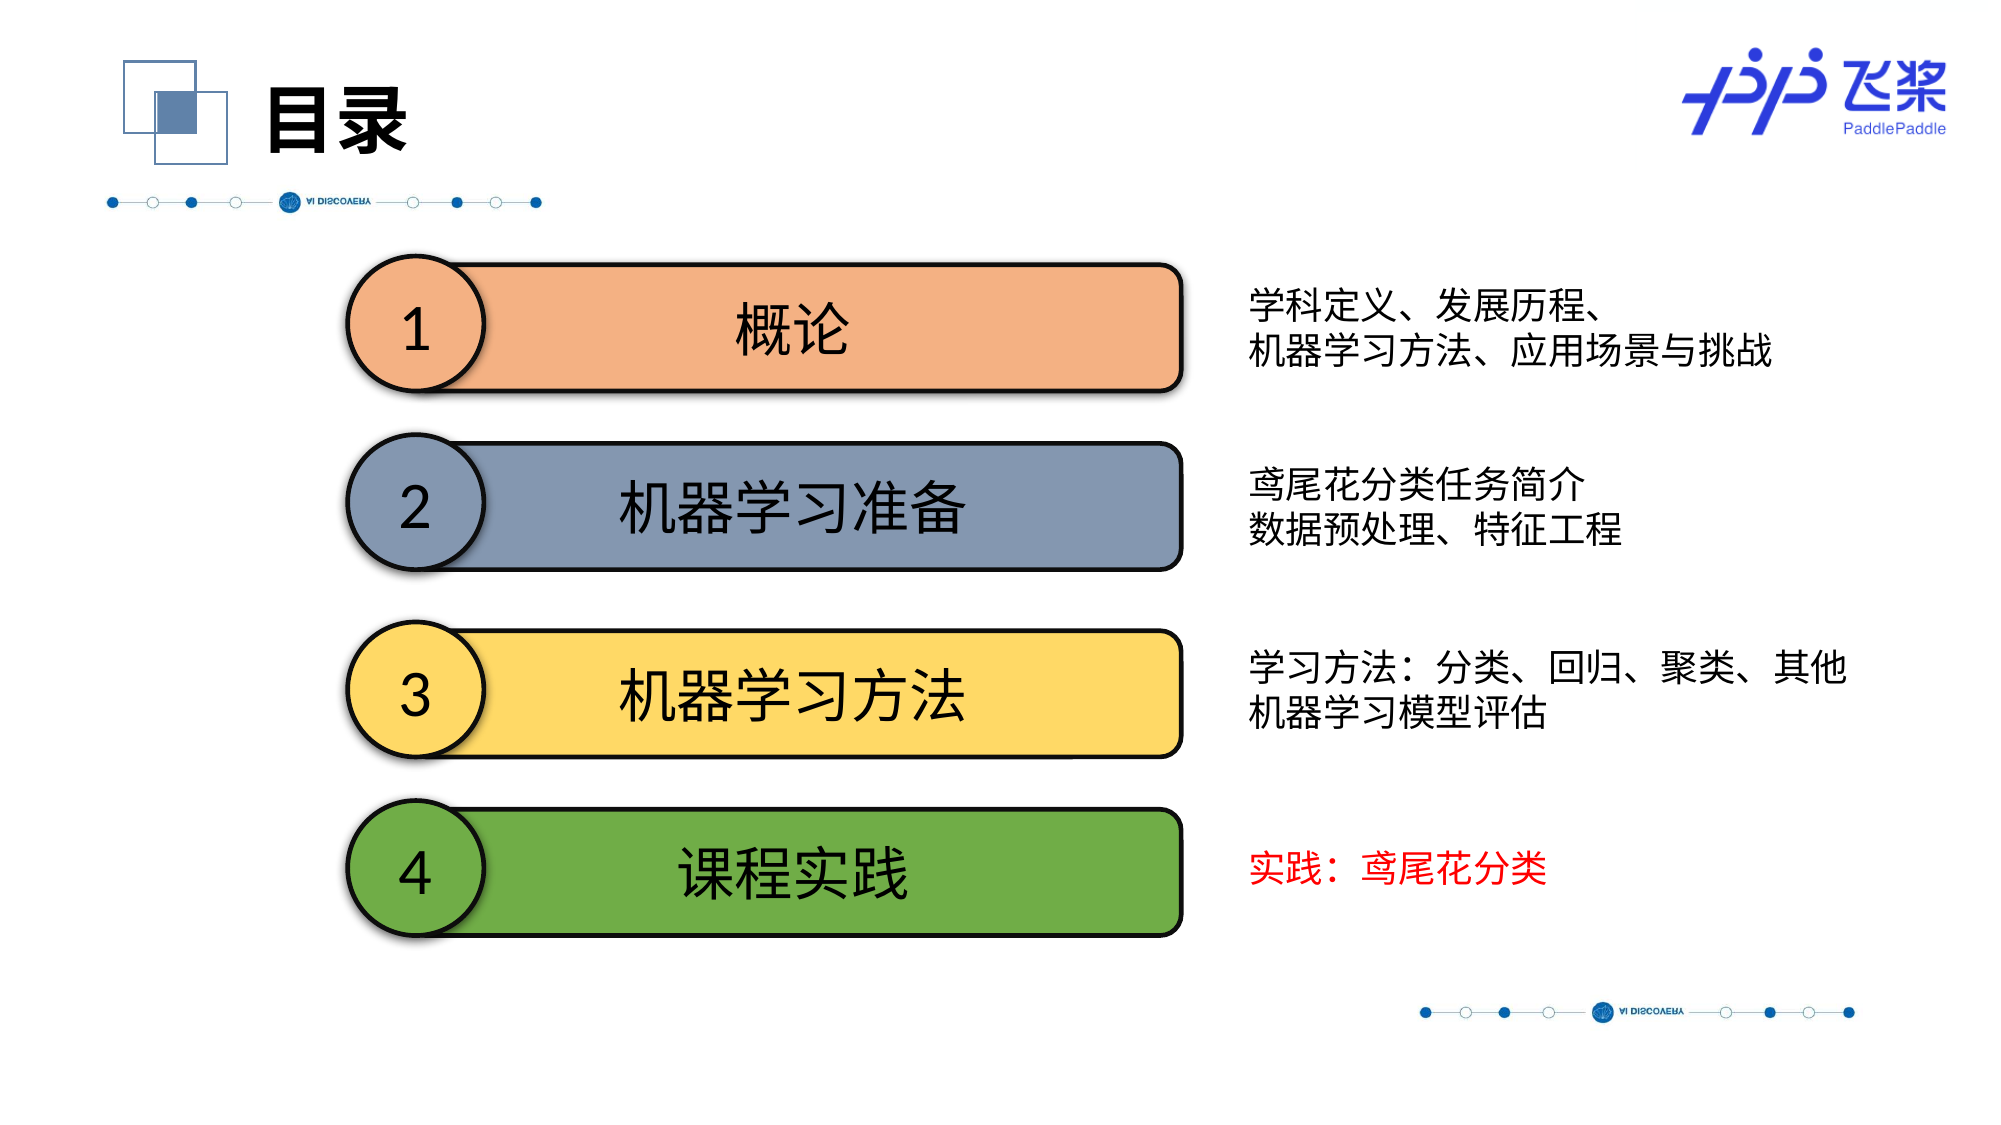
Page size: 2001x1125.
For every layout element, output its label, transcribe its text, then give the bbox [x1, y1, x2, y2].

text_box 2 [347, 434, 484, 570]
text_box 目录 [245, 65, 436, 171]
text_box 鸢尾花分类任务简介 数据预处理、特征工程 [1233, 453, 1684, 559]
text_box 机器学习方法 [450, 629, 1183, 759]
text_box 机器学习准备 [452, 442, 1183, 571]
picture [1408, 990, 1863, 1039]
text_box 3 [347, 621, 484, 757]
picture [95, 180, 550, 229]
text_box 课程实践 [452, 808, 1183, 937]
text_box 1 [347, 256, 484, 392]
text_box 4 [347, 800, 484, 936]
text_box 学习方法：分类、回归、聚类、其他 机器学习模型评估 [1233, 636, 1879, 742]
picture [1635, 0, 1988, 173]
text_box 学科定义、发展历程、 机器学习方法、应用场景与挑战 [1233, 274, 1798, 380]
text_box 实践：鸢尾花分类 [1233, 837, 1684, 898]
text_box 概论 [454, 264, 1182, 392]
